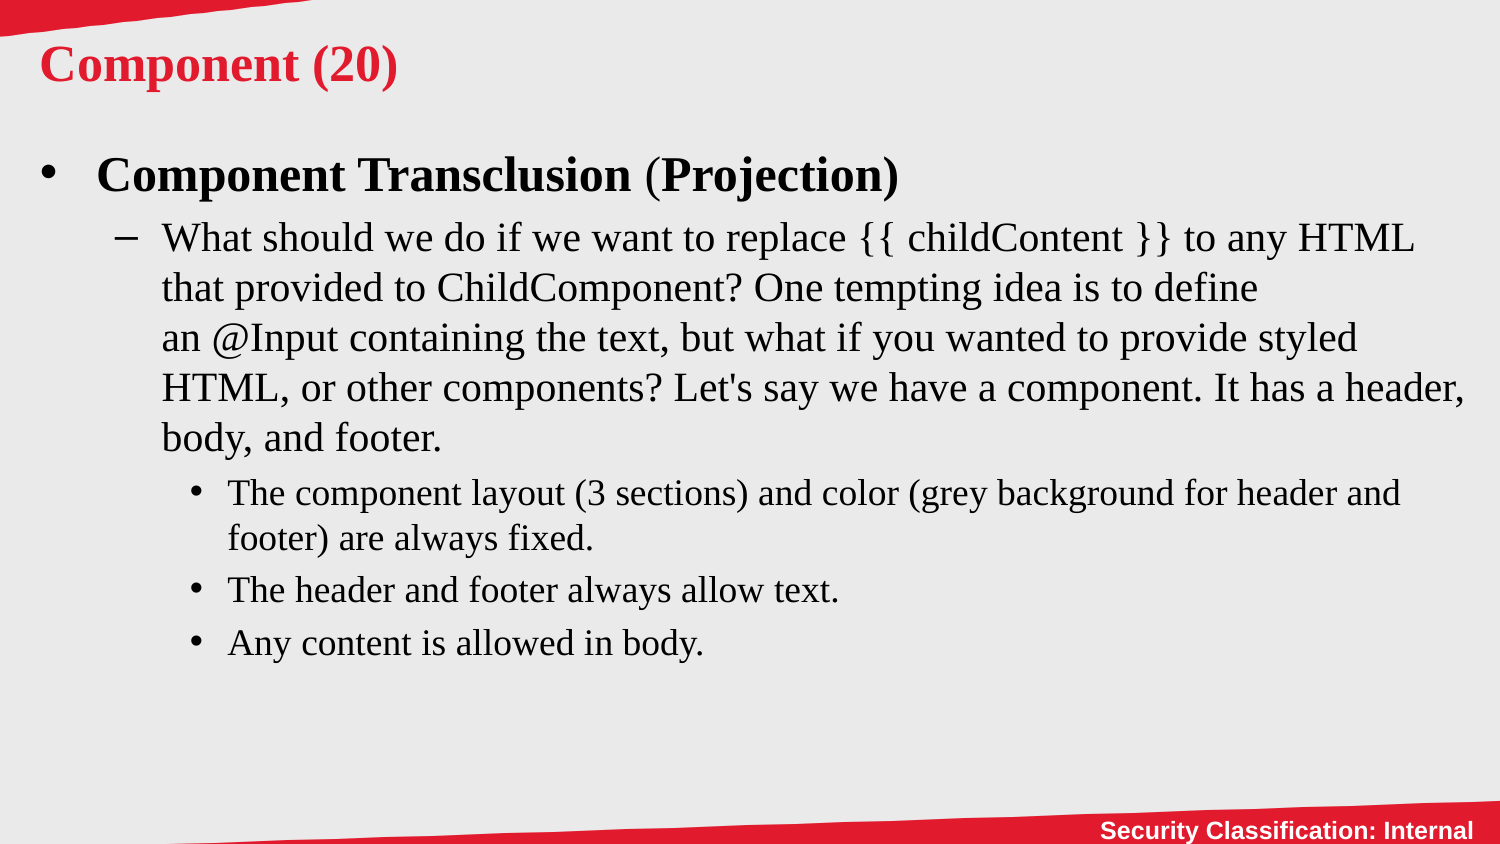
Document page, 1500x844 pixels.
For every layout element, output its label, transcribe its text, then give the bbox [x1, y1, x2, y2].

picture [0, 0, 1500, 844]
title Component (20) [24, 21, 1013, 96]
list Component Transclusion (Projection) What should we do if we want to replace {{ childContent }} to any HTML that provided to ChildComponent? One tempting idea is to define an @Input containing the text, but what if you wanted to provide styled HTML, or other components? Let's say we have a component. It has a header, body, and footer. The component layout (3 sections) and color (grey background for header and footer) are always fixed. The header and footer always allow text. Any content is allowed in body. [24, 134, 1488, 810]
